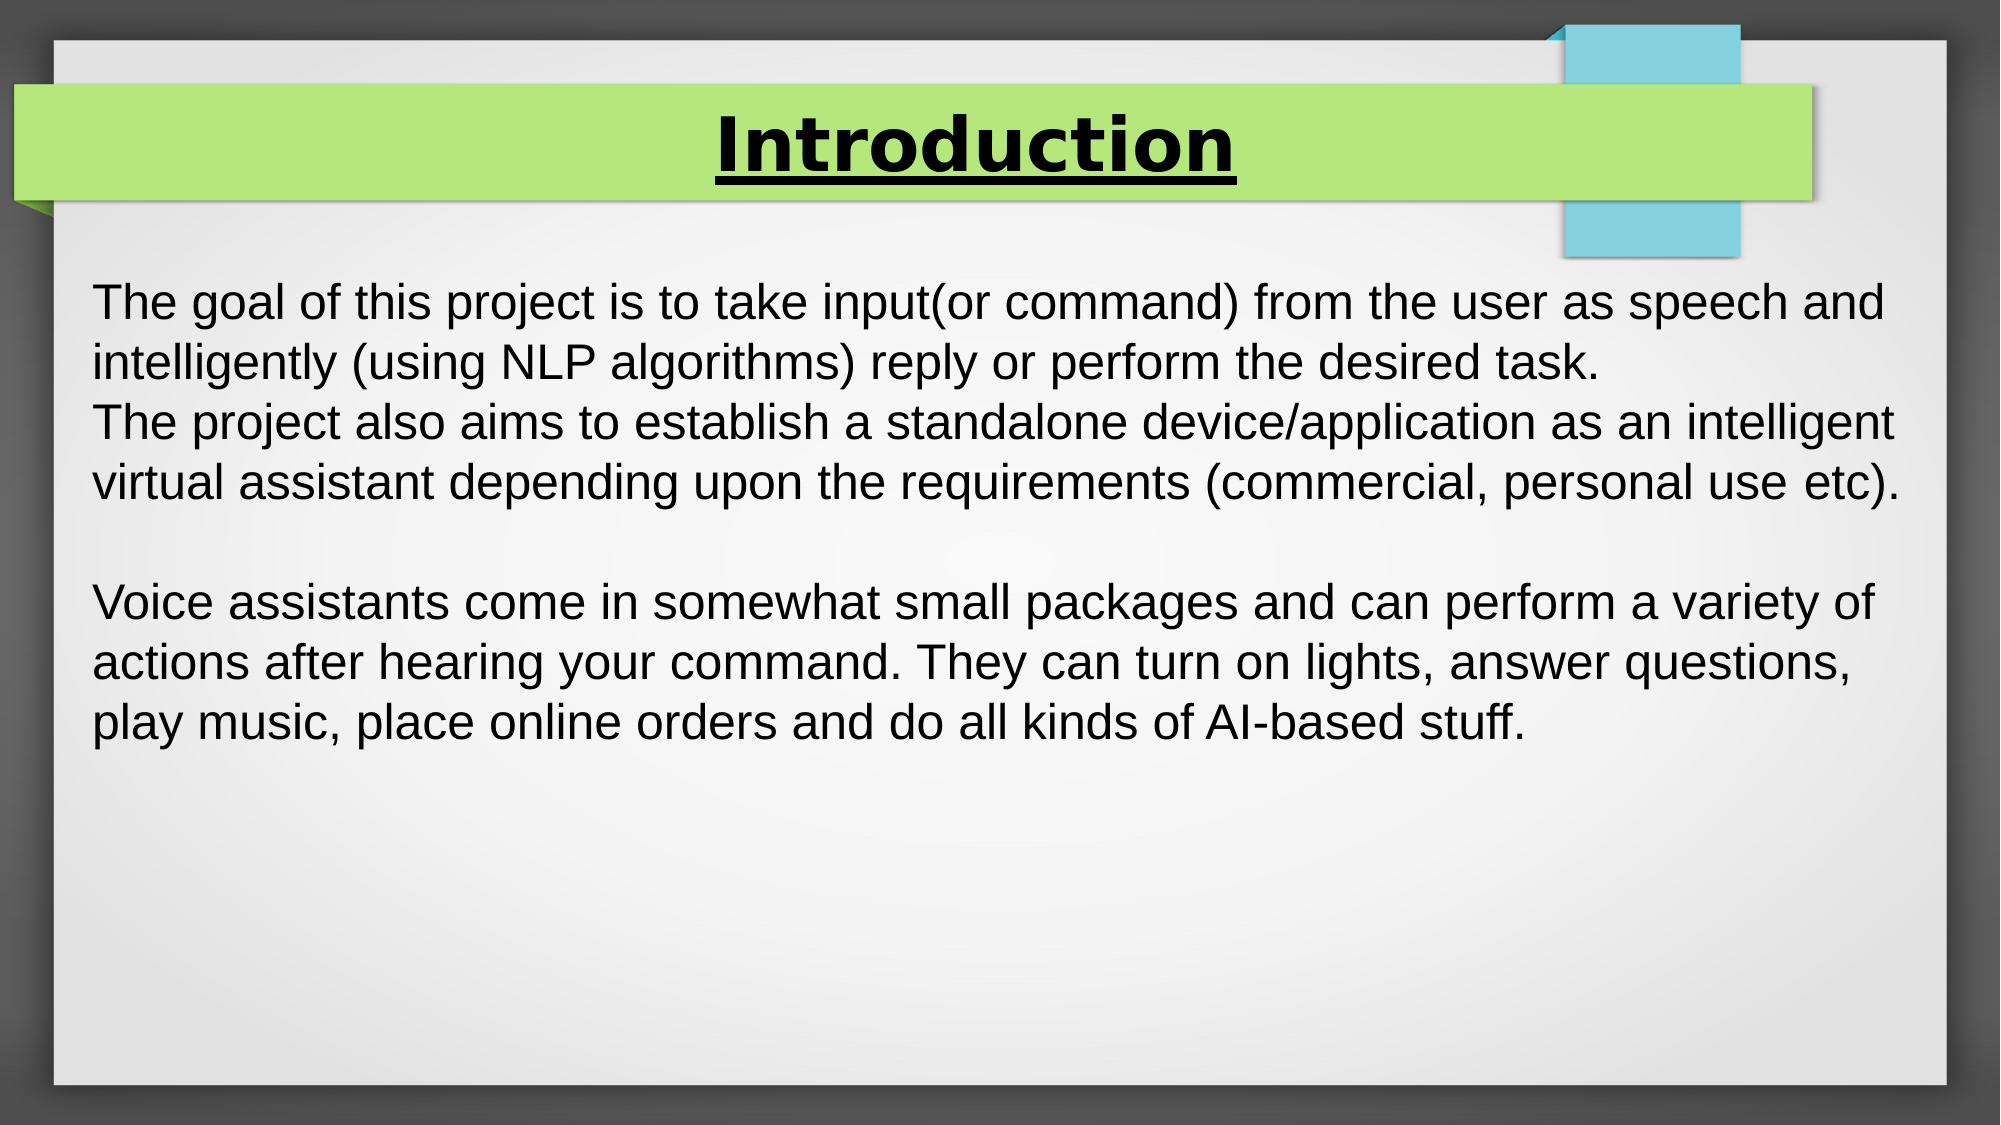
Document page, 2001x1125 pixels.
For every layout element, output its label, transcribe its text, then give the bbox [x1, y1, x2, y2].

text_box The goal of this project is to take input(or command) from the user as speech and intelligently (using NLP algorithms) reply or perform the desired task. The project also aims to establish a standalone device/application as an intelligent virtual assistant depending upon the requirements (commercial, personal use etc). Voice assistants come in somewhat small packages and can perform a variety of actions after hearing your command. They can turn on lights, answer questions, play music, place online orders and do all kinds of AI-based stuff. [89, 267, 1911, 908]
text_box Introduction [712, 94, 1240, 267]
picture [0, 0, 2000, 1125]
